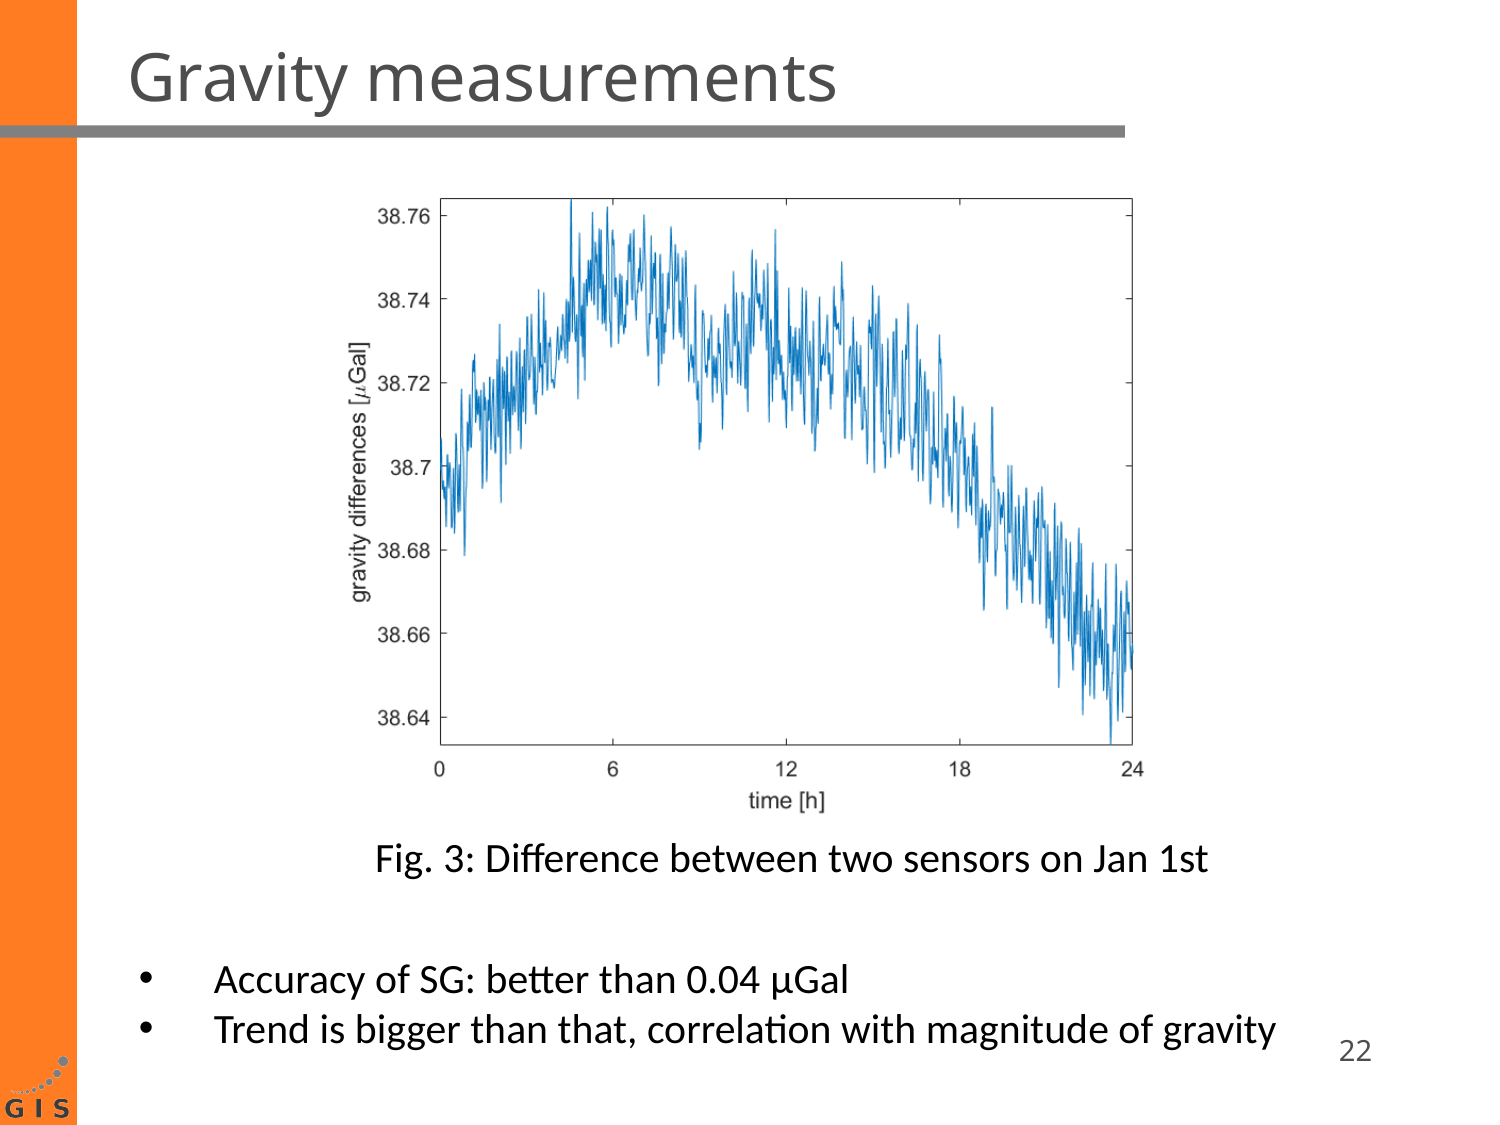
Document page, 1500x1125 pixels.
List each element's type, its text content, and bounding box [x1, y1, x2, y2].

slide_number 22 [1074, 1024, 1388, 1101]
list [324, 148, 1218, 819]
title Gravity measurements [112, 37, 1388, 113]
text_box Fig. 3: Difference between two sensors on Jan 1st [360, 823, 1349, 889]
picture [5, 1056, 69, 1118]
text_box Accuracy of SG: better than 0.04 μGal Trend is bigger than that, correlation with magnitude of gravity [123, 944, 1349, 1060]
